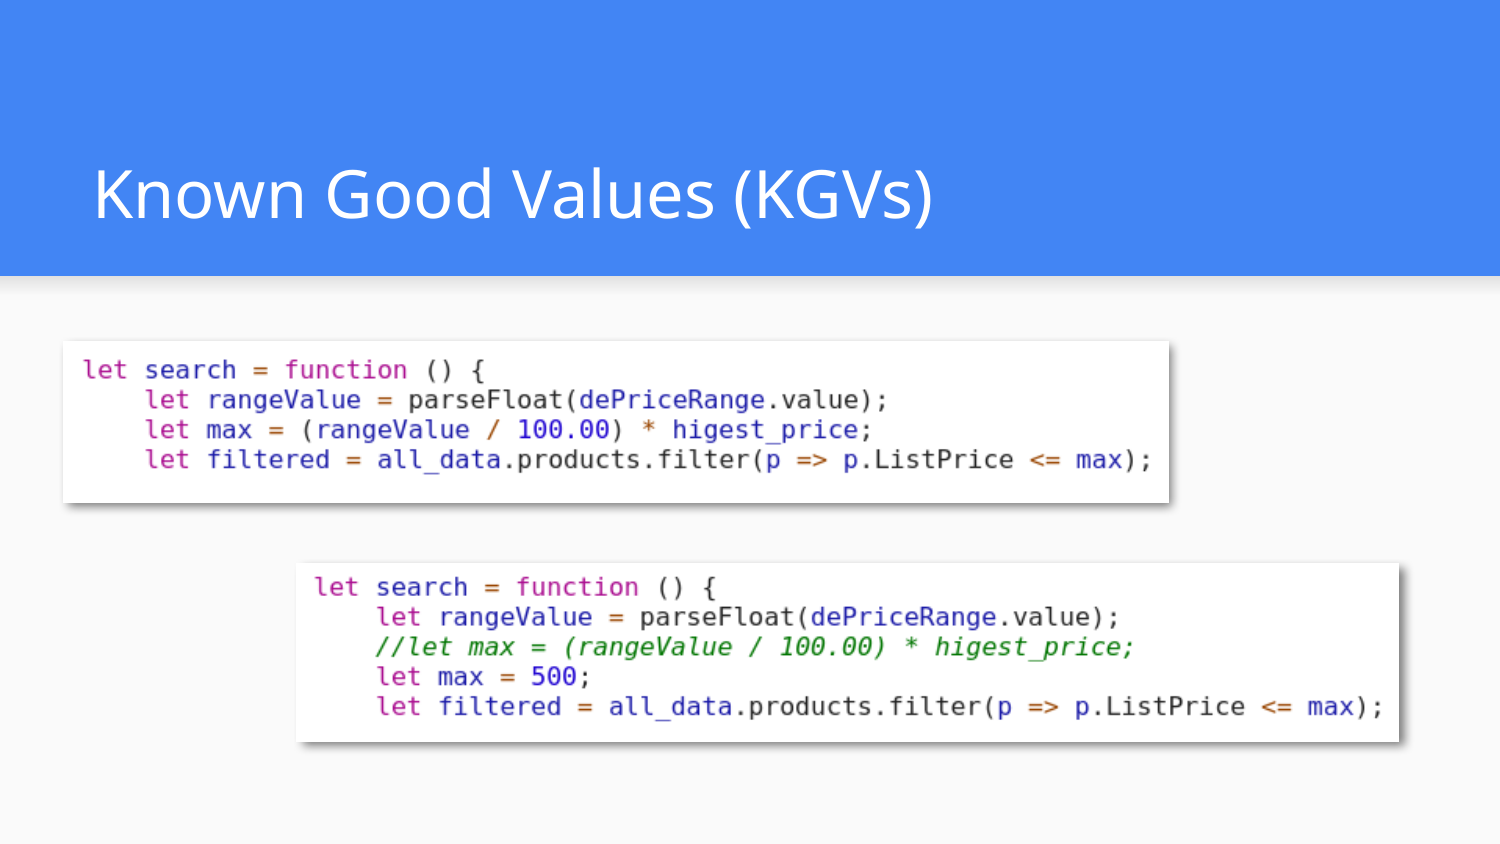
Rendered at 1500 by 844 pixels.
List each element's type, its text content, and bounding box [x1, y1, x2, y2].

title Known Good Values (KGVs) [77, 121, 1427, 248]
picture [296, 562, 1399, 742]
picture [63, 341, 1169, 503]
